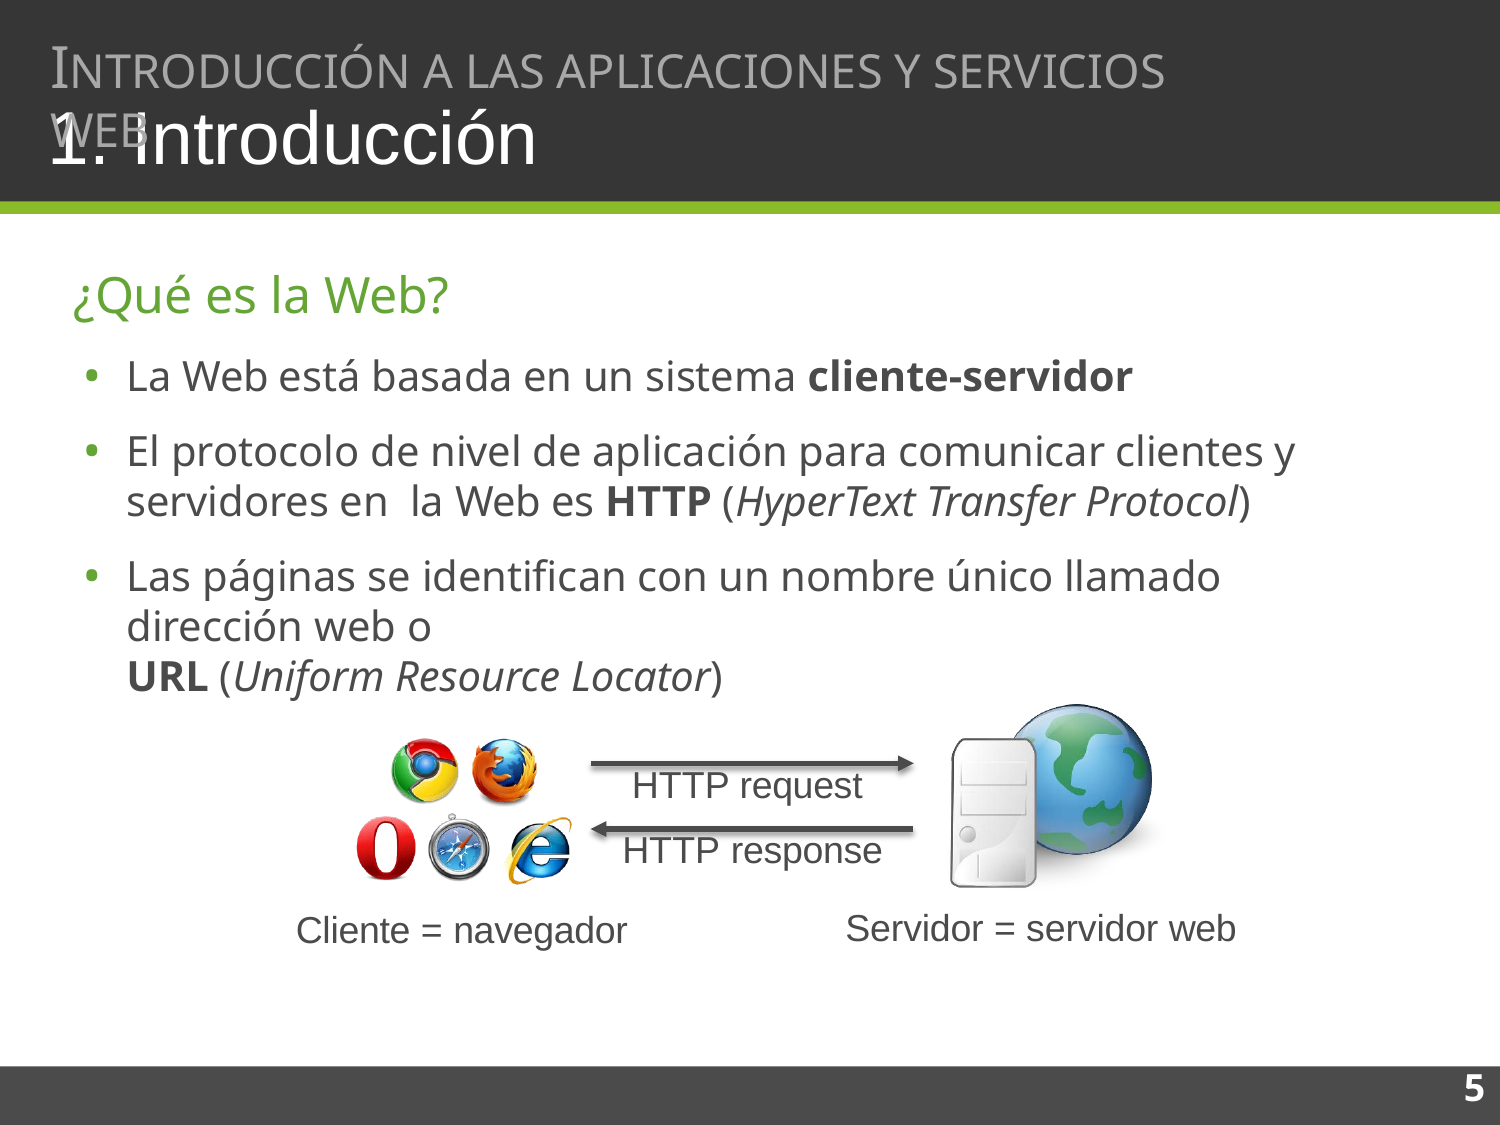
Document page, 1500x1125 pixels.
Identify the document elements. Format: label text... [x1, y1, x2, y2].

title INTRODUCCIÓN A LAS APLICACIONES Y SERVICIOS WEB [48, 28, 1193, 219]
text_box [941, 872, 1169, 892]
text_box ¿Qué es la Web? La Web está basada en un sistema cliente-servidor El protocolo de nivel de aplicación para comunicar clientes y servidores en la Web es HTTP (HyperText Transfer Protocol) Las páginas se identifican con un nombre único llamado dirección web o URL (Uniform Resource Locator) HTTP request HTTP response [71, 231, 1390, 872]
text_box 5 [1459, 1077, 1490, 1116]
text_box Cliente = navegador [293, 904, 634, 952]
text_box Servidor = servidor web [843, 901, 1242, 949]
text_box [336, 872, 591, 892]
